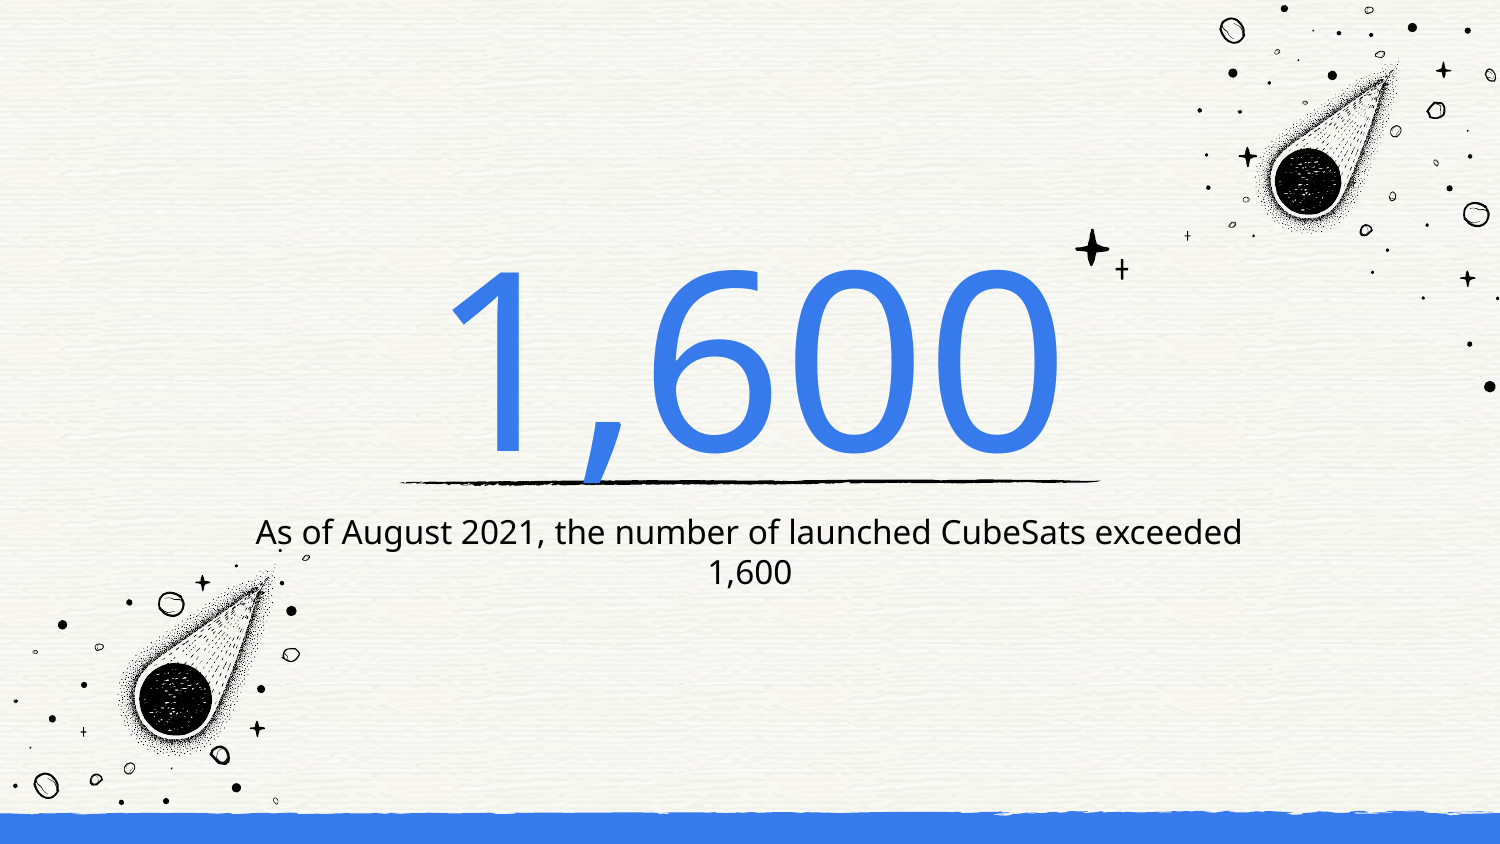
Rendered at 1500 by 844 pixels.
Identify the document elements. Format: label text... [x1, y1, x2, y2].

picture [0, 0, 1500, 815]
subtitle As of August 2021, the number of launched CubeSats exceeded 1,600 [213, 496, 1287, 596]
title 1,600 [213, 193, 1287, 496]
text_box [1074, 228, 1129, 280]
